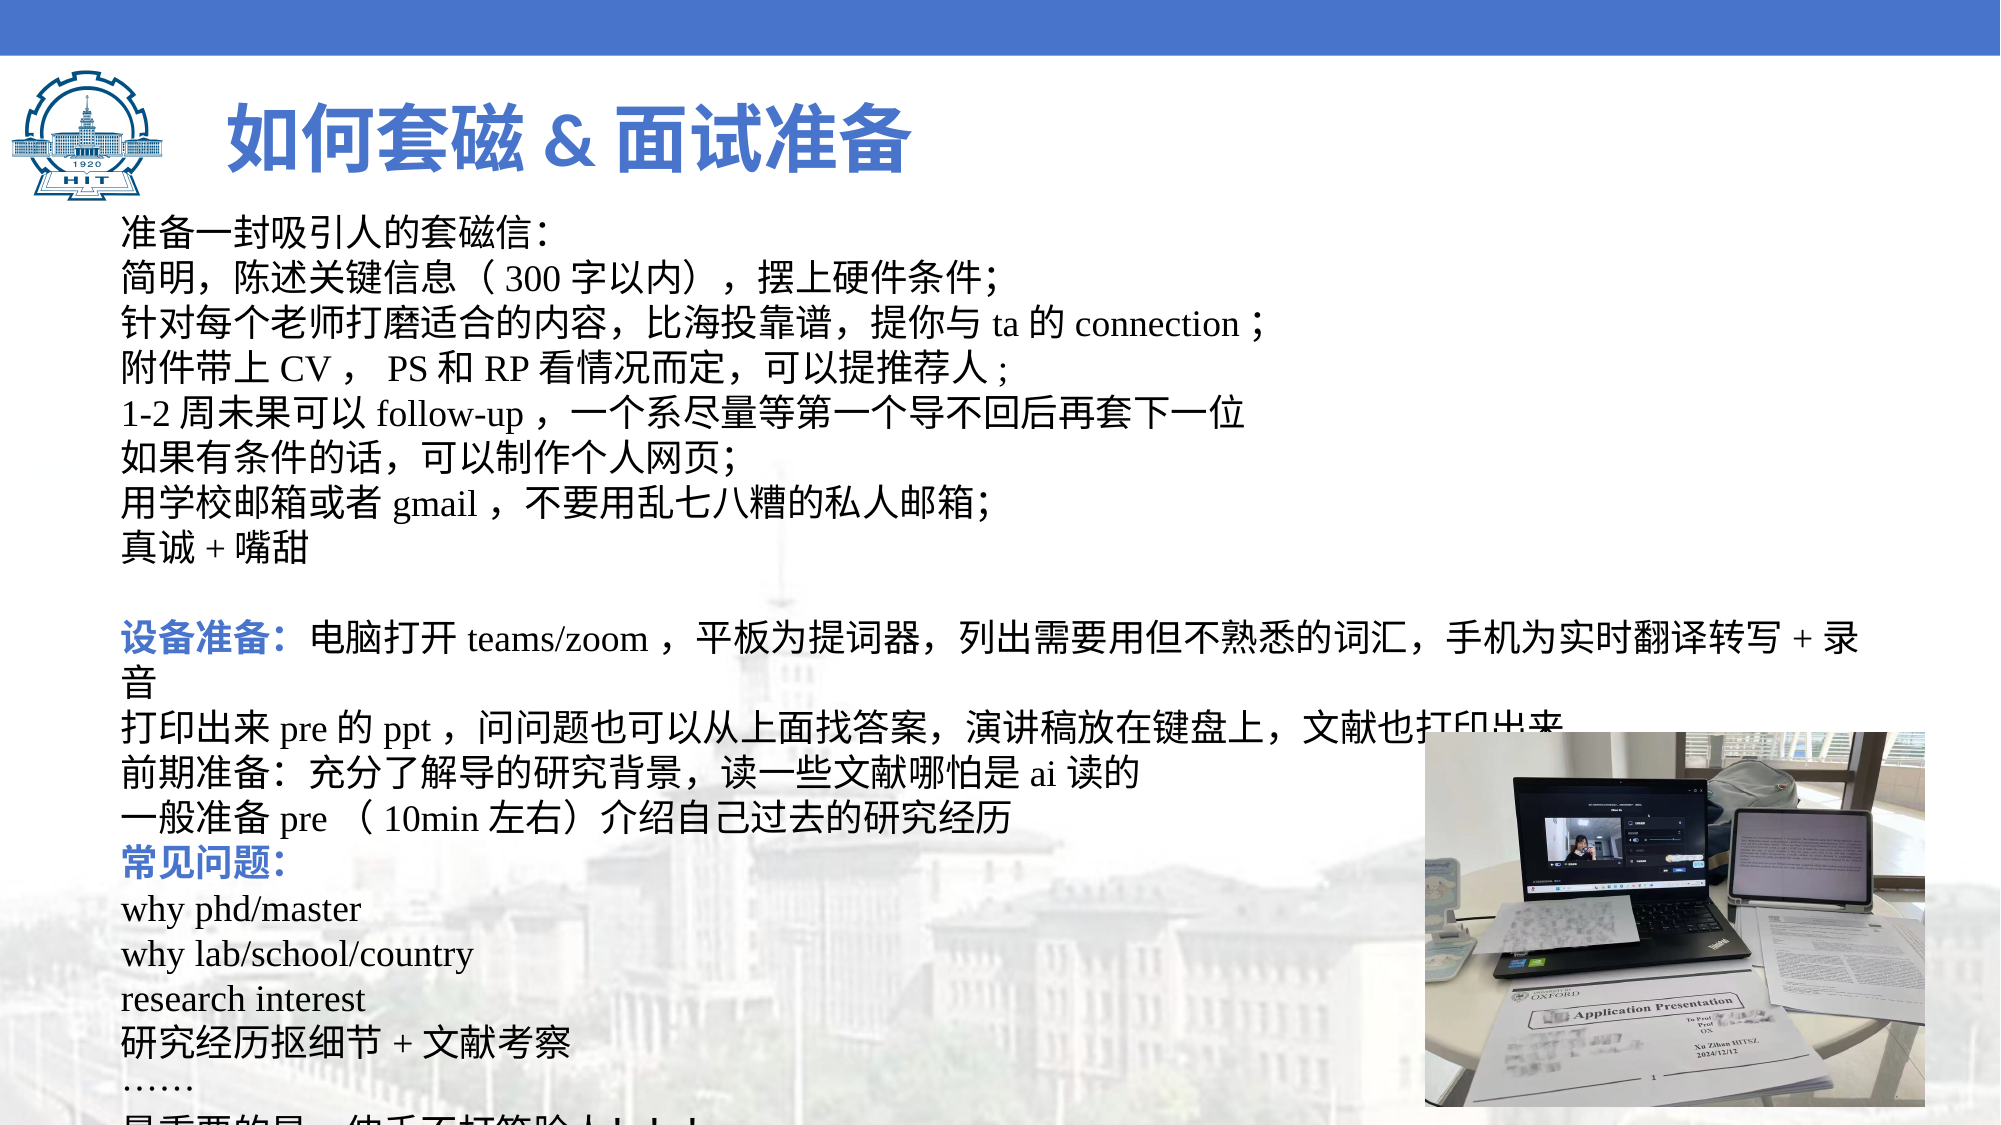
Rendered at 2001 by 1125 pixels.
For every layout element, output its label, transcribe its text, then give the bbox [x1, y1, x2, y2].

text_box 准备一封吸引人的套磁信： 简明，陈述关键信息（300字以内），摆上硬件条件； 针对每个老师打磨适合的内容，比海投靠谱，提你与ta的connection； 附件带上CV，PS和RP看情况而定，可以提推荐人; 1-2周未果可以follow-up，一个系尽量等第一个导不回后再套下一位 如果有条件的话，可以制作个人网页； 用学校邮箱或者gmail，不要用乱七八糟的私人邮箱； 真诚+嘴甜 设备准备：电脑打开teams/zoom，平板为提词器，列出需要用但不熟悉的词汇，手机为实时翻译转写+录音 打印出来pre的ppt，问问题也可以从上面找答案，演讲稿放在键盘上，文献也打印出来 前期准备：充分了解导的研究背景，读一些文献哪怕是ai读的 一般准备pre（10min左右）介绍自己过去的研究经历 常见问题： why phd/master why lab/school/country research interest 研究经历抠细节+文献考察 ······ 最重要的是，伸手不打笑脸人！！！ [106, 201, 1901, 459]
picture [0, 459, 2001, 1125]
text_box [0, 0, 2000, 57]
picture [0, 29, 193, 241]
text_box 如何套磁&面试准备 [210, 83, 1030, 189]
